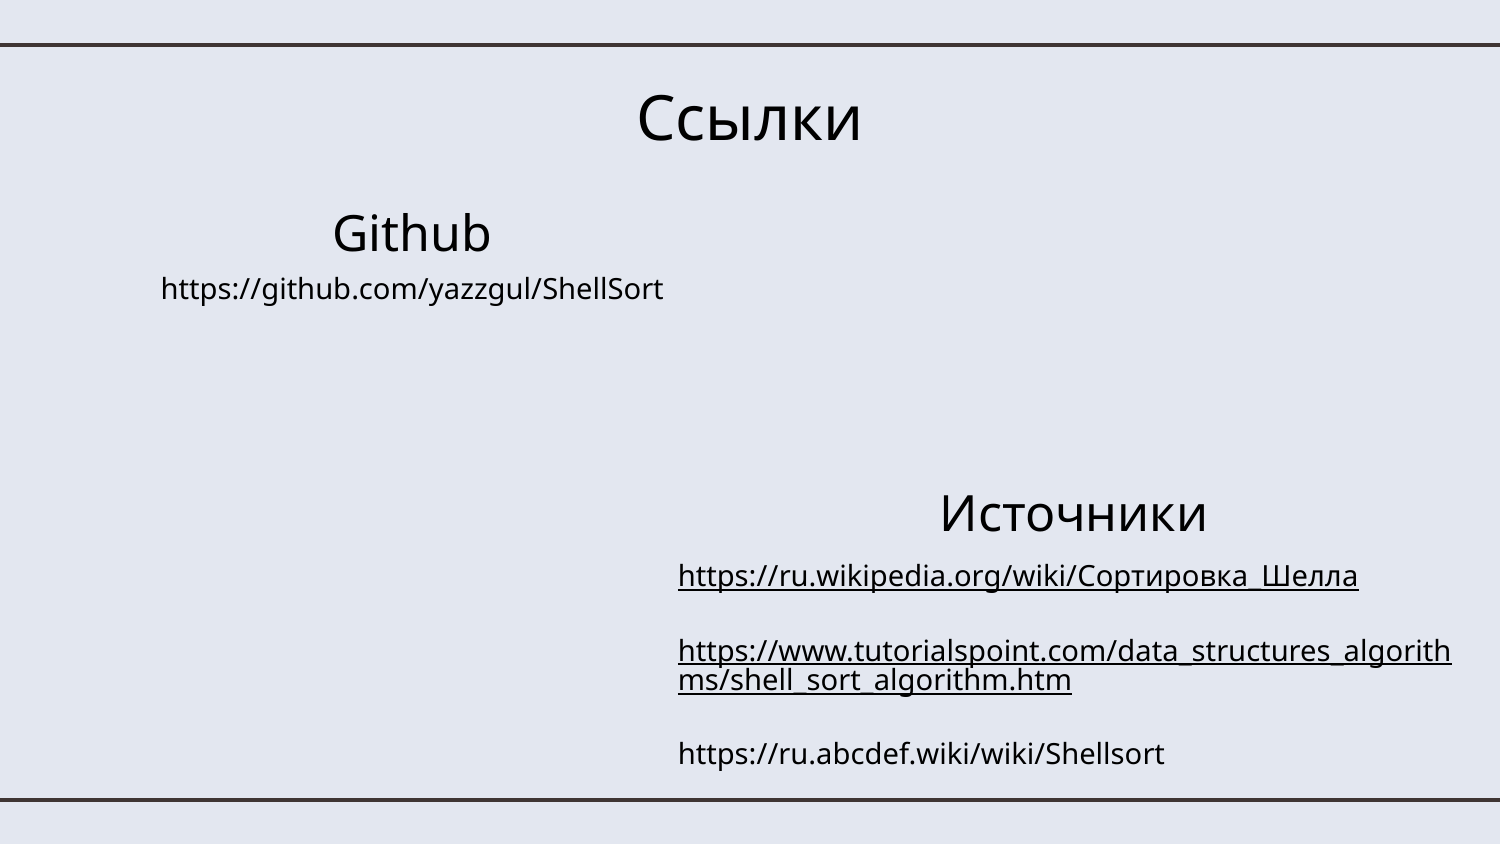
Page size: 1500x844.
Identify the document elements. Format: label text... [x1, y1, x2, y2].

subtitle Github [208, 186, 617, 252]
title Ссылки [222, 63, 1278, 158]
subtitle https://ru.wikipedia.org/wiki/Сортировка_Шелла https://www.tutorialspoint.com/data_structures_algorithms/shell_sort_algorithm.htm https://ru.abcdef.wiki/wiki/Shellsort [663, 542, 1486, 793]
subtitle Источники [870, 466, 1278, 542]
subtitle https://github.com/yazzgul/ShellSort [74, 255, 750, 349]
